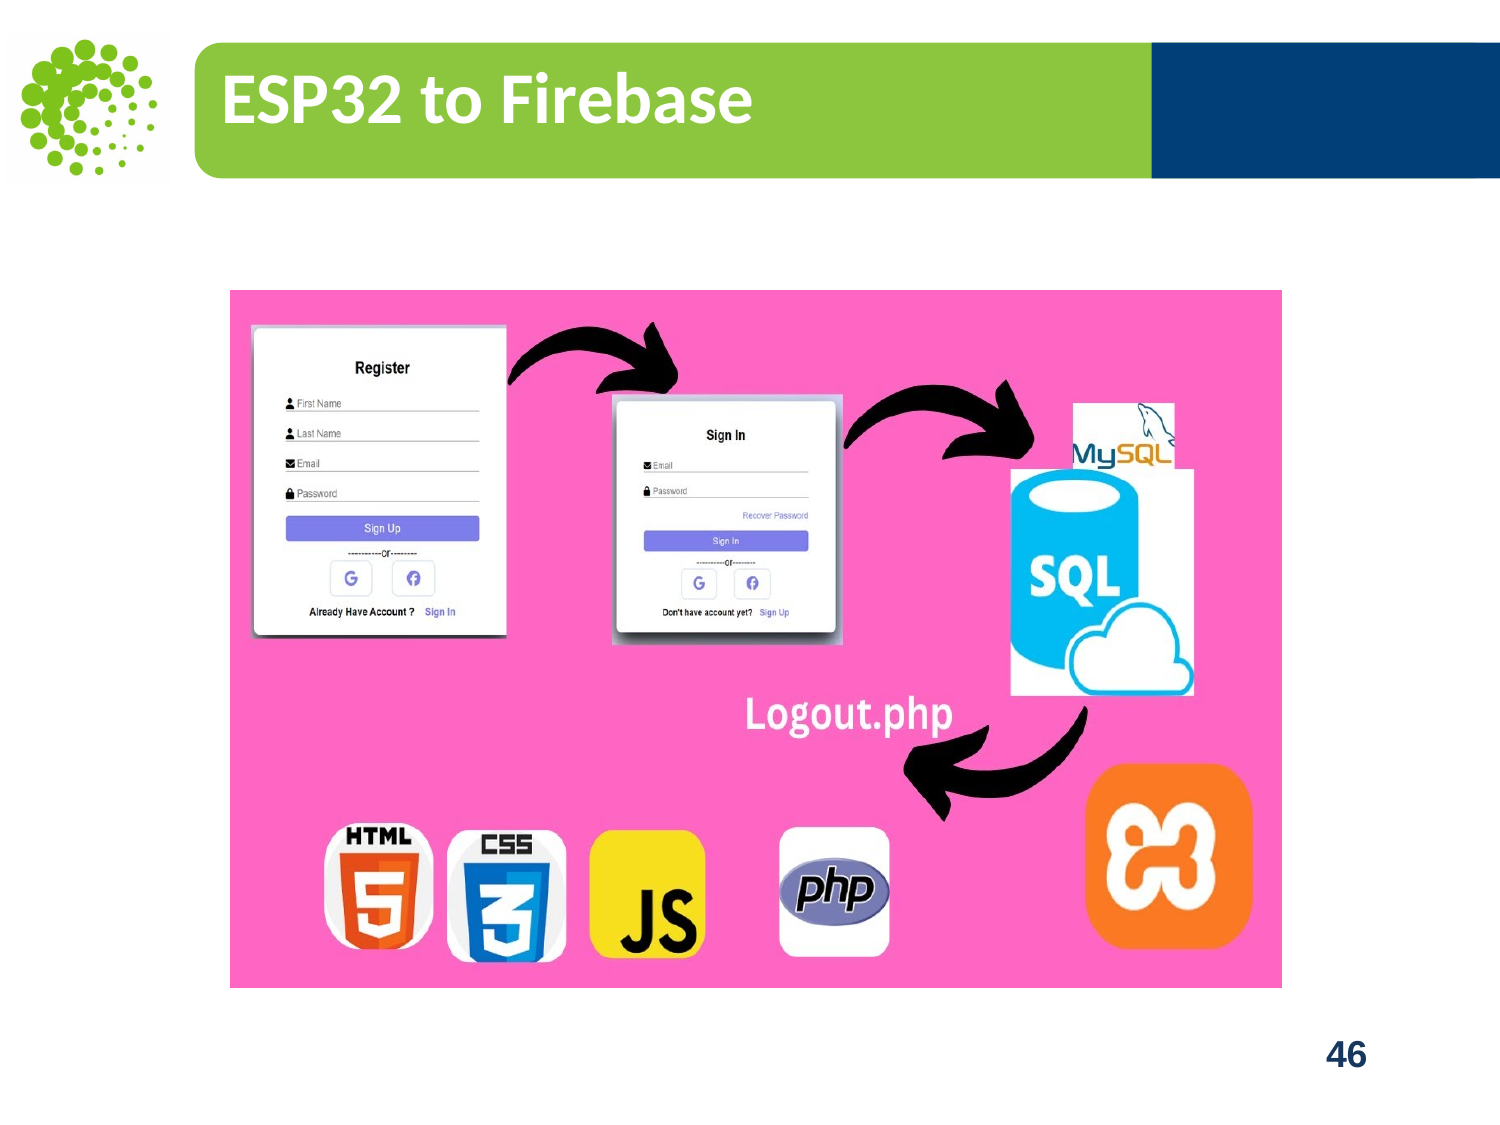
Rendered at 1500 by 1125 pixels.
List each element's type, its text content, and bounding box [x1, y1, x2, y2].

picture [1286, 987, 1471, 1125]
text_box 46 [1227, 1004, 1466, 1102]
title ESP32 to Firebase [206, 42, 904, 194]
picture [5, 33, 172, 185]
picture [229, 290, 1282, 988]
